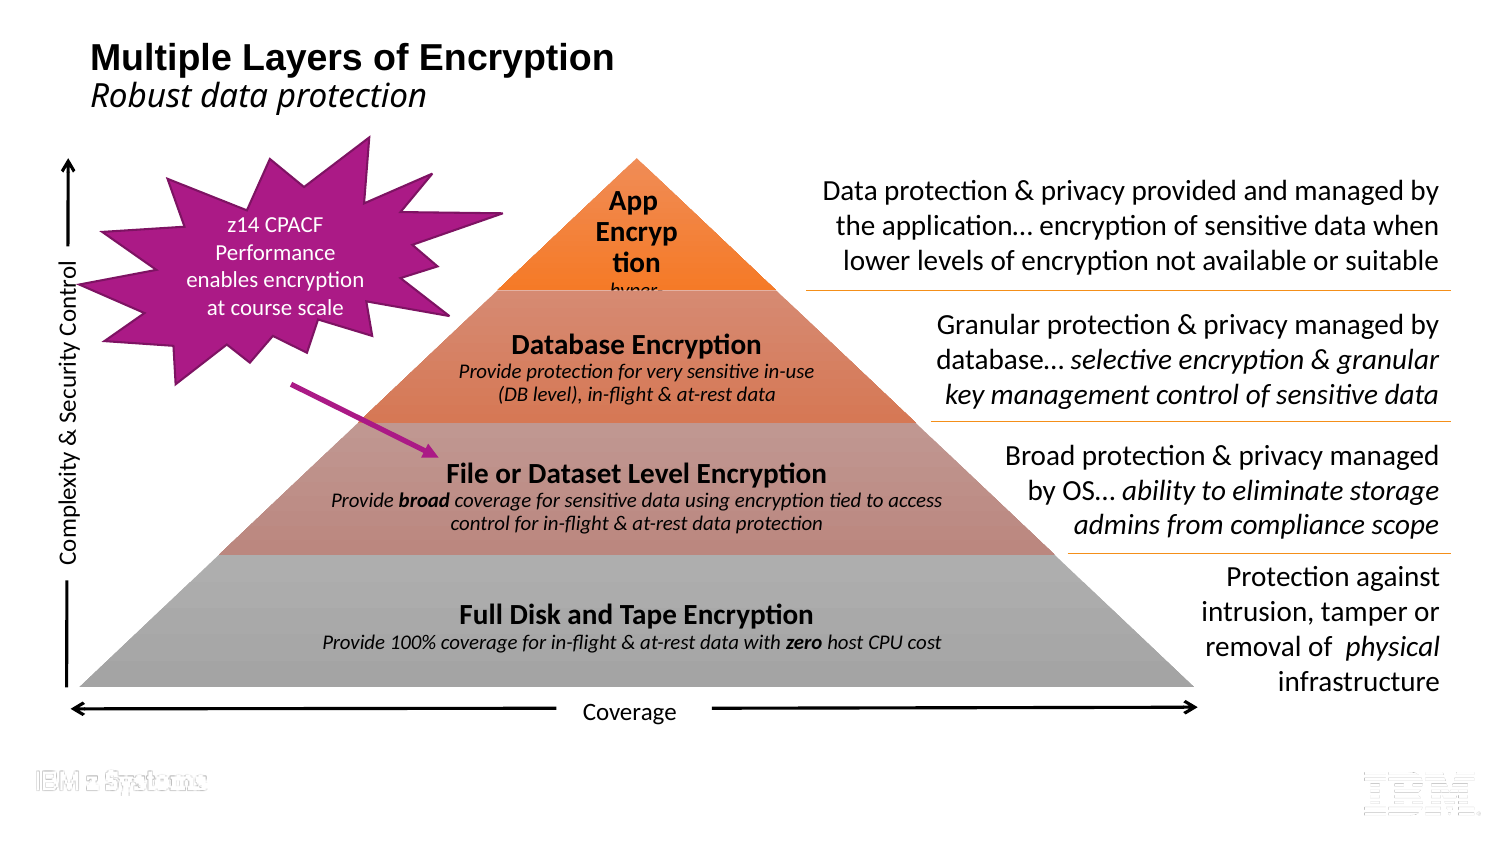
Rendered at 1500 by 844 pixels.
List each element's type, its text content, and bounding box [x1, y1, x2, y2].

text_box Granular protection & privacy managed by database… selective encryption & granular key management control of sensitive data [1195, 295, 1455, 420]
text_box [70, 688, 1198, 734]
text_box Protection against intrusion, tamper or removal of physical infrastructure [1195, 564, 1455, 690]
title Multiple Layers of Encryption Robust data protection [75, 30, 1414, 85]
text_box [43, 158, 79, 688]
picture [1362, 770, 1483, 817]
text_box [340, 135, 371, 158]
picture [35, 768, 208, 796]
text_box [306, 352, 439, 458]
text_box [79, 158, 1195, 688]
text_box Data protection & privacy provided and managed by the application… encryption of sensitive data when lower levels of encryption not available or suitable [1195, 161, 1455, 287]
text_box Broad protection & privacy managed by OS… ability to eliminate storage admins from compliance scope [1195, 425, 1455, 551]
